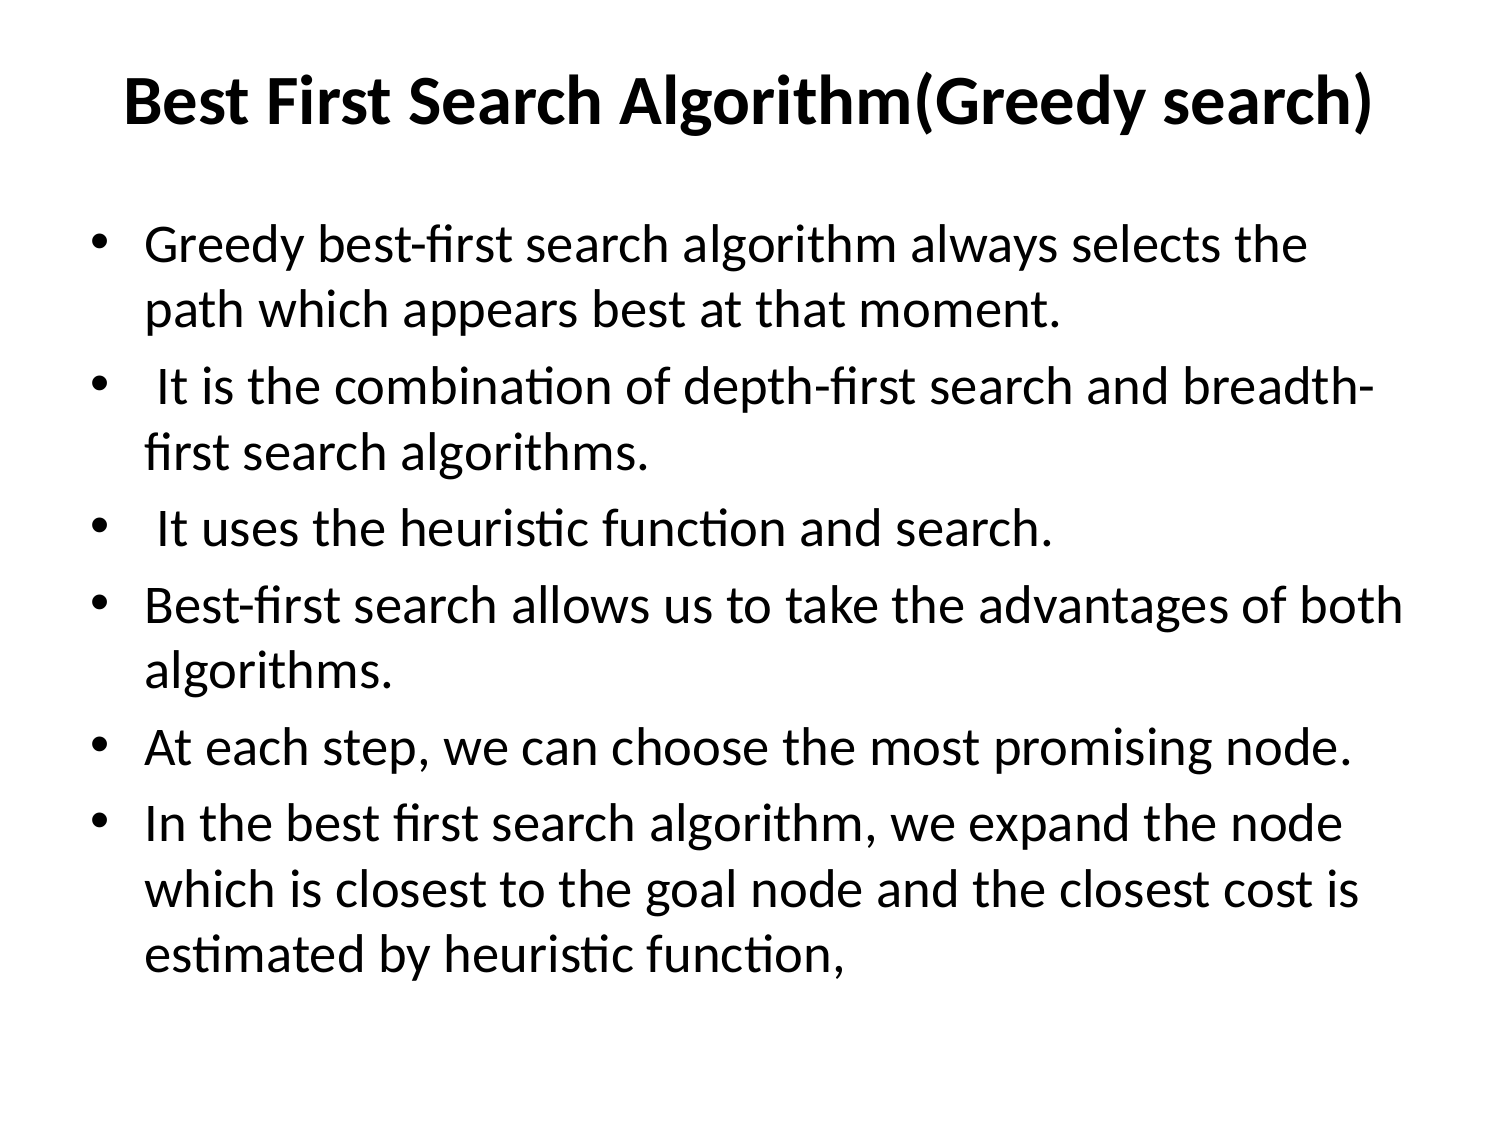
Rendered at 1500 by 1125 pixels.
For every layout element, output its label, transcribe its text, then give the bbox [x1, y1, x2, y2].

title Best First Search Algorithm(Greedy search) [75, 45, 1425, 200]
list Greedy best-first search algorithm always selects the path which appears best at that moment. It is the combination of depth-first search and breadth-first search algorithms. It uses the heuristic function and search. Best-first search allows us to take the advantages of both algorithms. At each step, we can choose the most promising node. In the best first search algorithm, we expand the node which is closest to the goal node and the closest cost is estimated by heuristic function, [75, 200, 1425, 1005]
